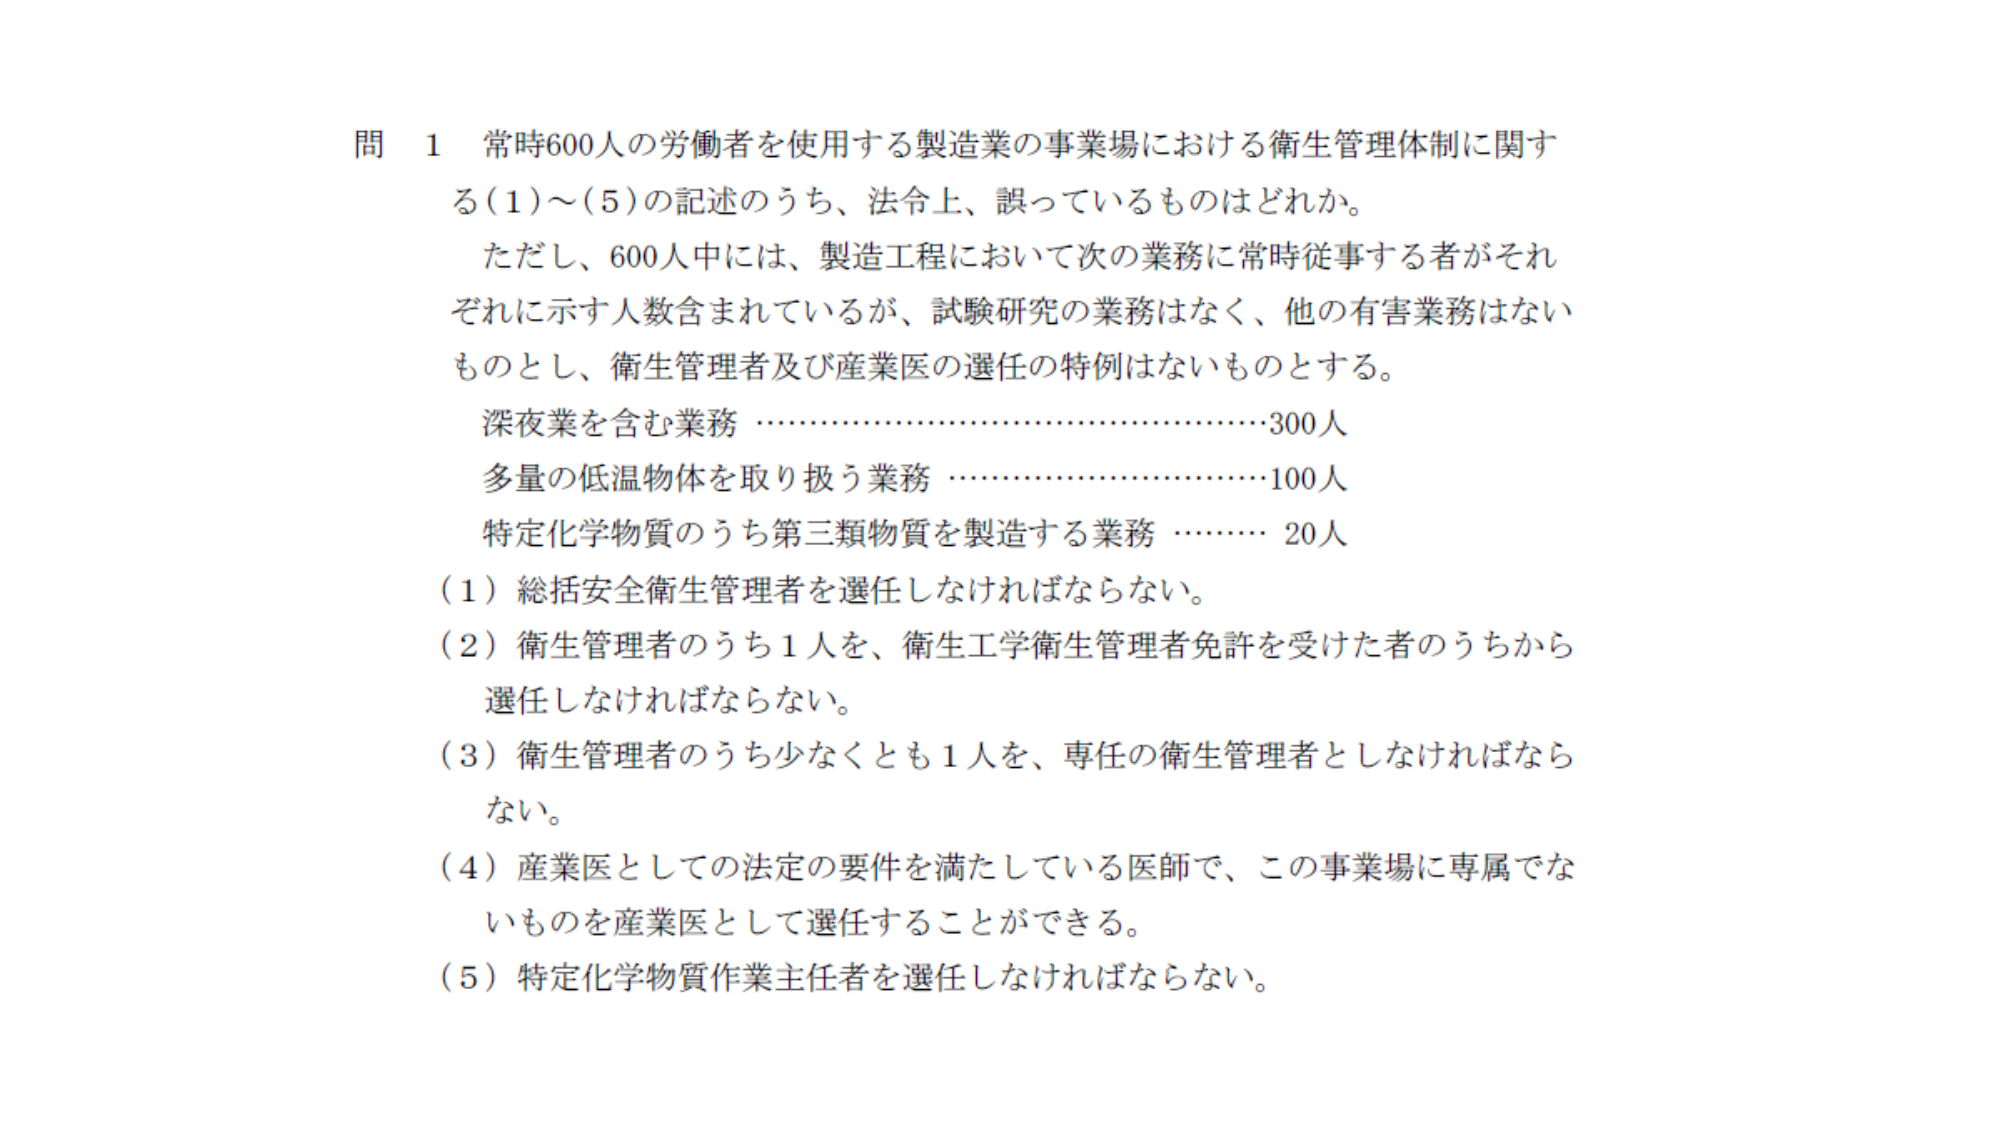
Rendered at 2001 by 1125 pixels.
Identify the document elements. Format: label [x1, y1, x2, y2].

picture [342, 116, 1600, 1009]
